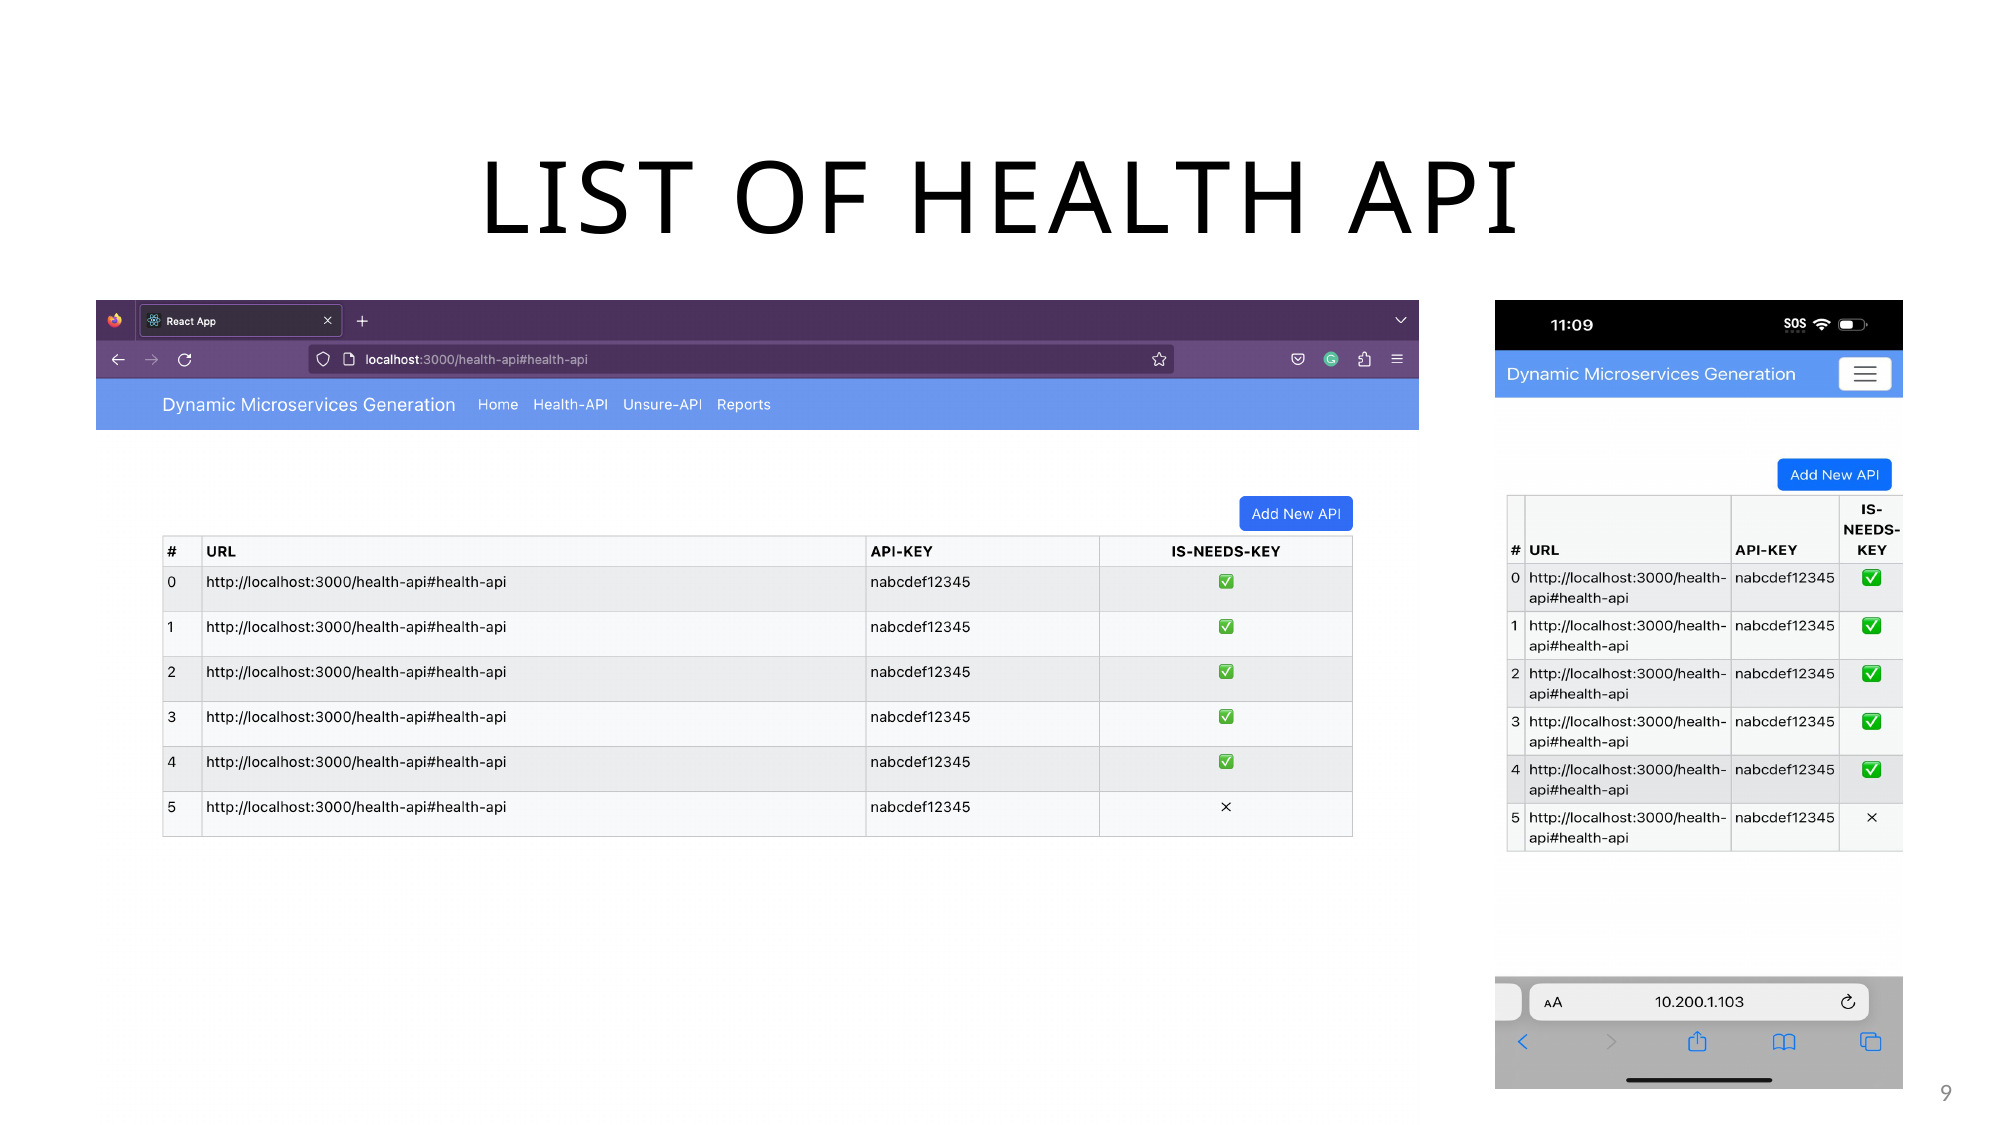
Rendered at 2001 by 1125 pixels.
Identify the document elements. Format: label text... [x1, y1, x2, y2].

picture [1495, 300, 1904, 1089]
title LIST OF HEALTH API [97, 22, 1903, 262]
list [96, 300, 1419, 1125]
slide_number 9 [1894, 1061, 1968, 1121]
